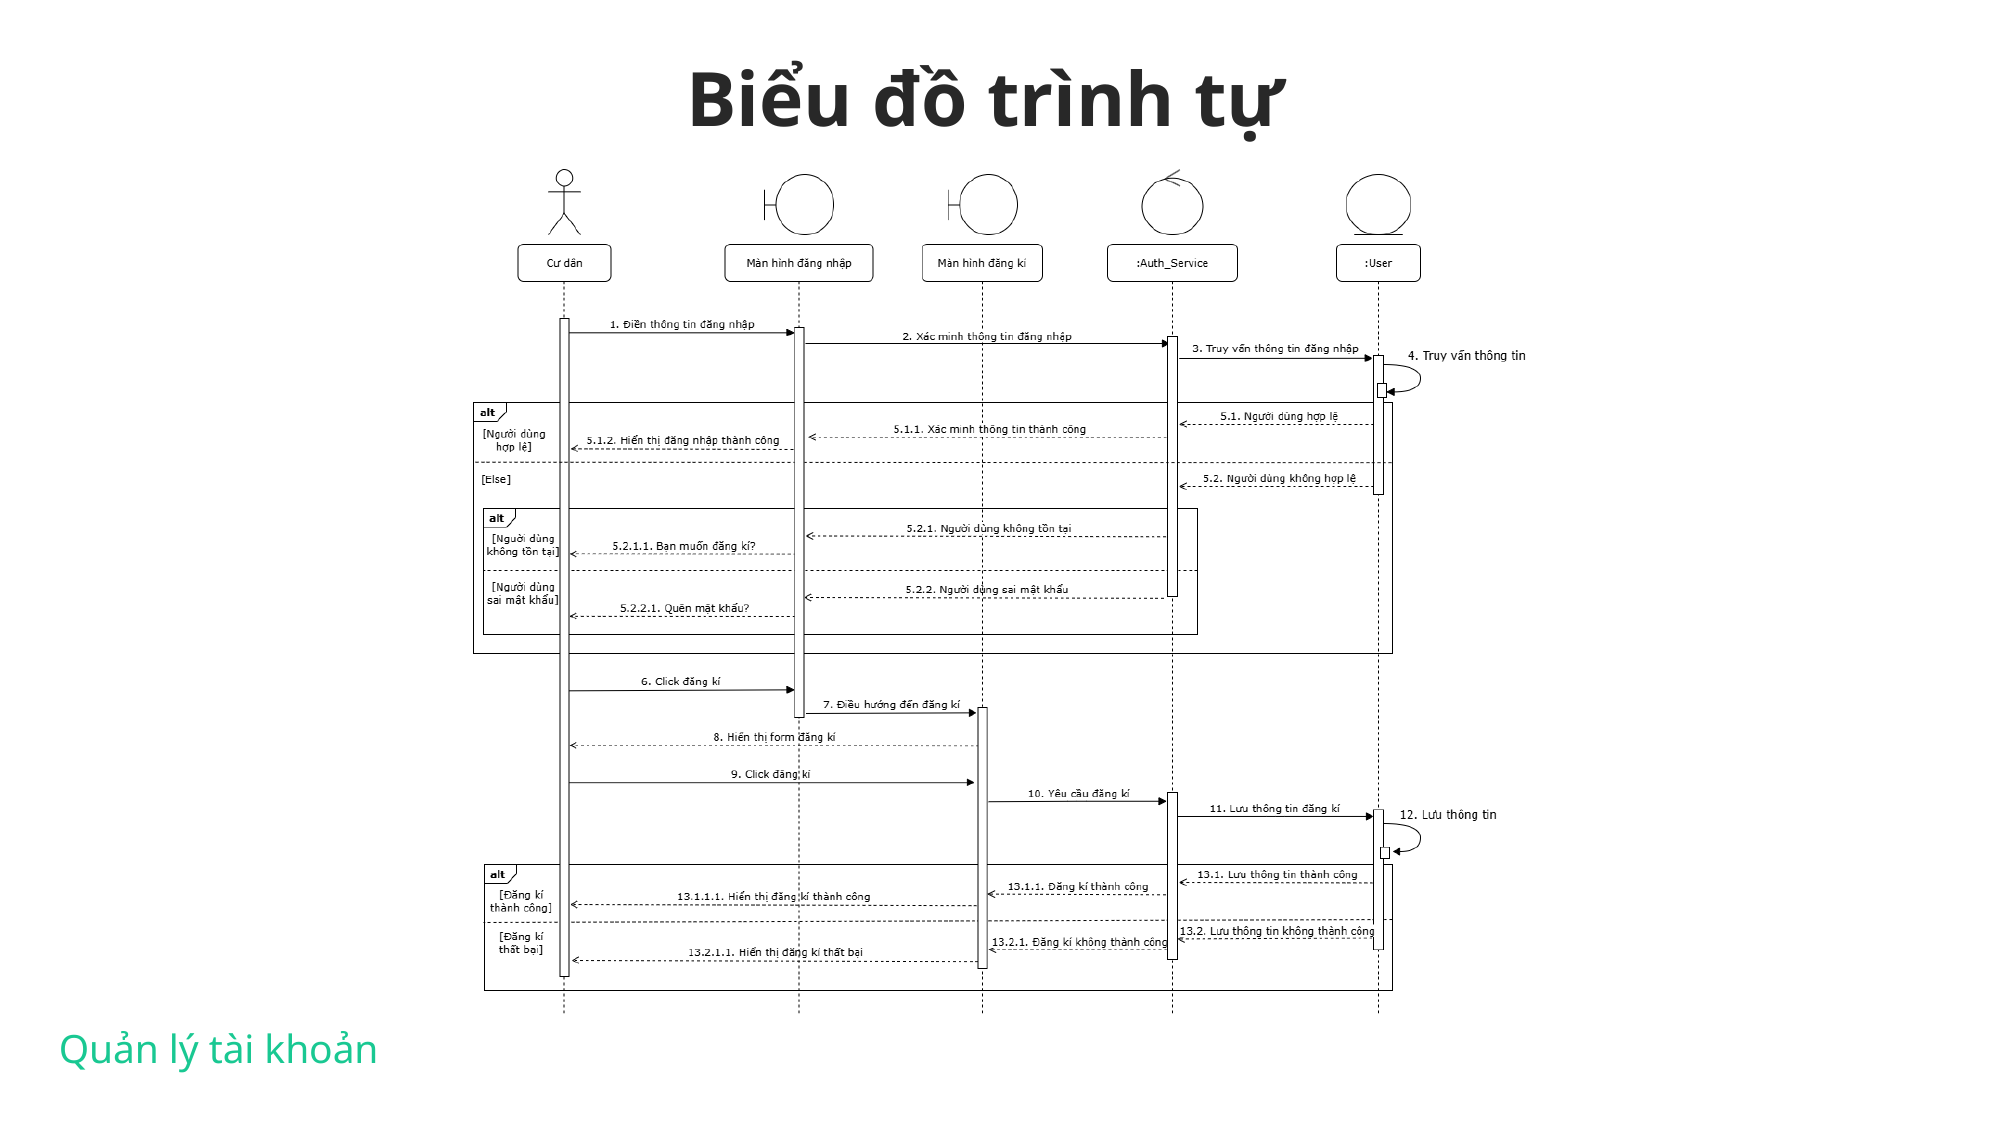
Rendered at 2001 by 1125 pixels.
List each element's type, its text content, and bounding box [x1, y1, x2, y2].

text_box Quản lý tài khoản [44, 1017, 394, 1079]
picture [473, 169, 1527, 1015]
text_box Biểu đồ trình tự [686, 25, 1314, 142]
